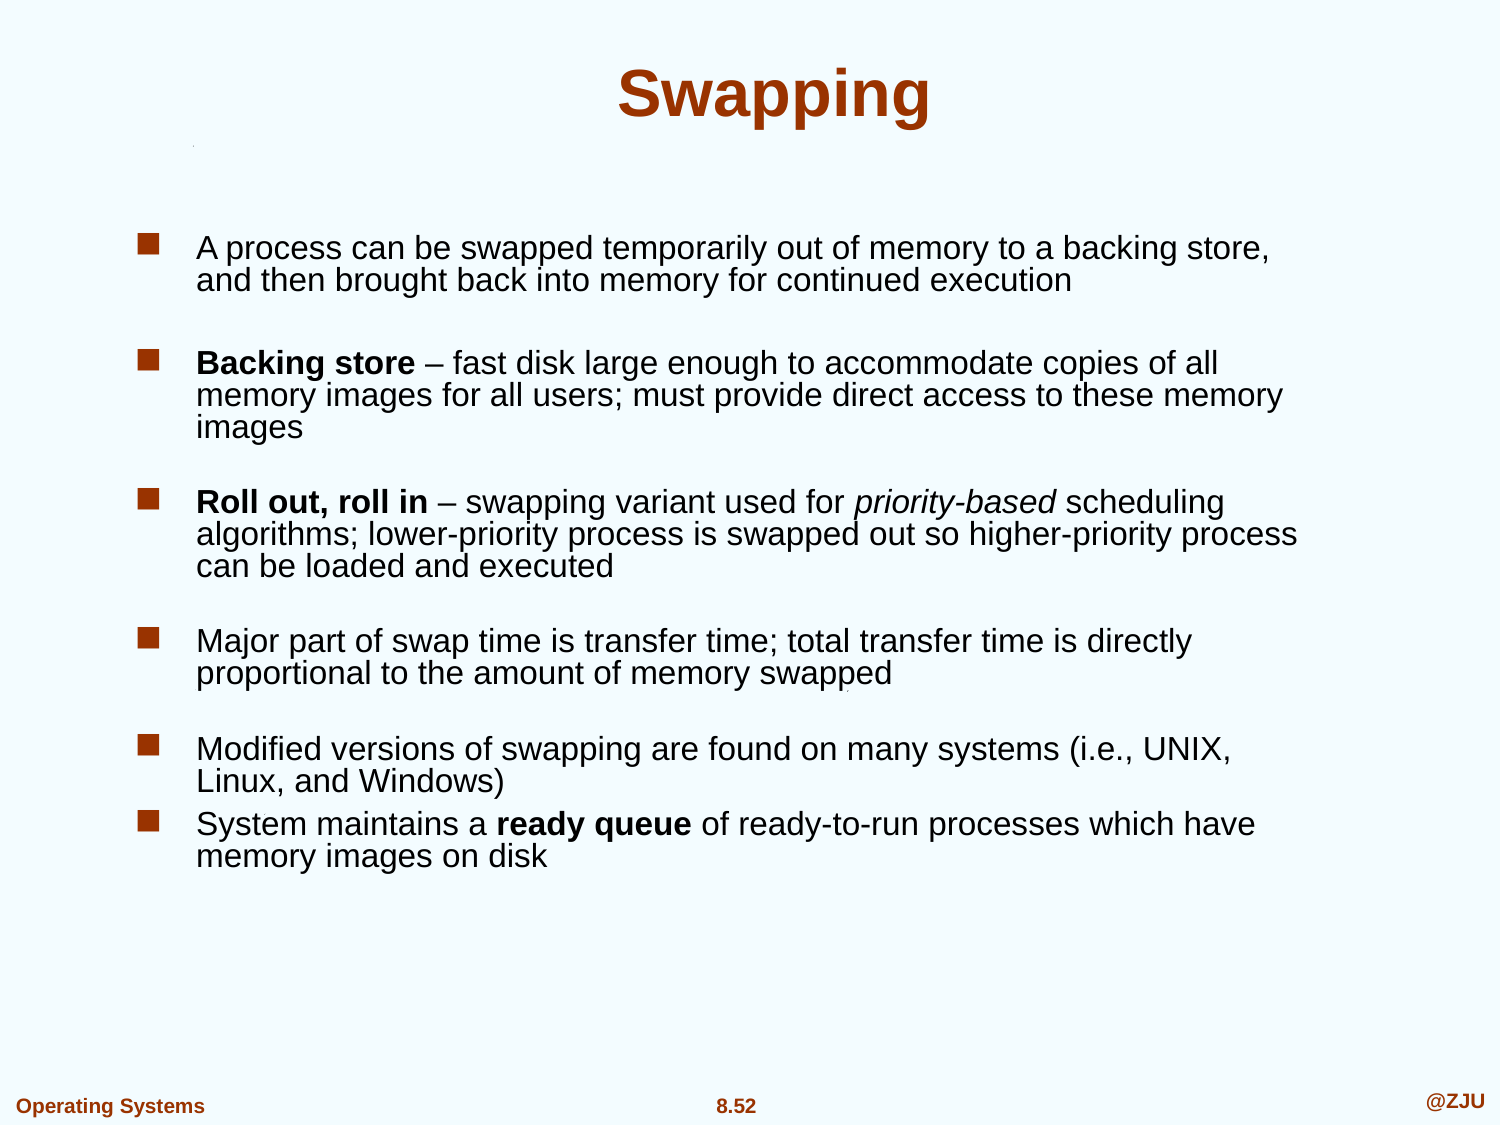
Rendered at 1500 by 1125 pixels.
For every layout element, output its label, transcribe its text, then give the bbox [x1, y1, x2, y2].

title Swapping [112, 37, 1438, 138]
list A process can be swapped temporarily out of memory to a backing store, and then brought back into memory for continued execution Backing store – fast disk large enough to accommodate copies of all memory images for all users; must provide direct access to these memory images Roll out, roll in – swapping variant used for priority-based scheduling algorithms; lower-priority process is swapped out so higher-priority process can be loaded and executed Major part of swap time is transfer time; total transfer time is directly proportional to the amount of memory swapped Modified versions of swapping are found on many systems (i.e., UNIX, Linux, and Windows) System maintains a ready queue of ready-to-run processes which have memory images on disk [125, 226, 1331, 962]
